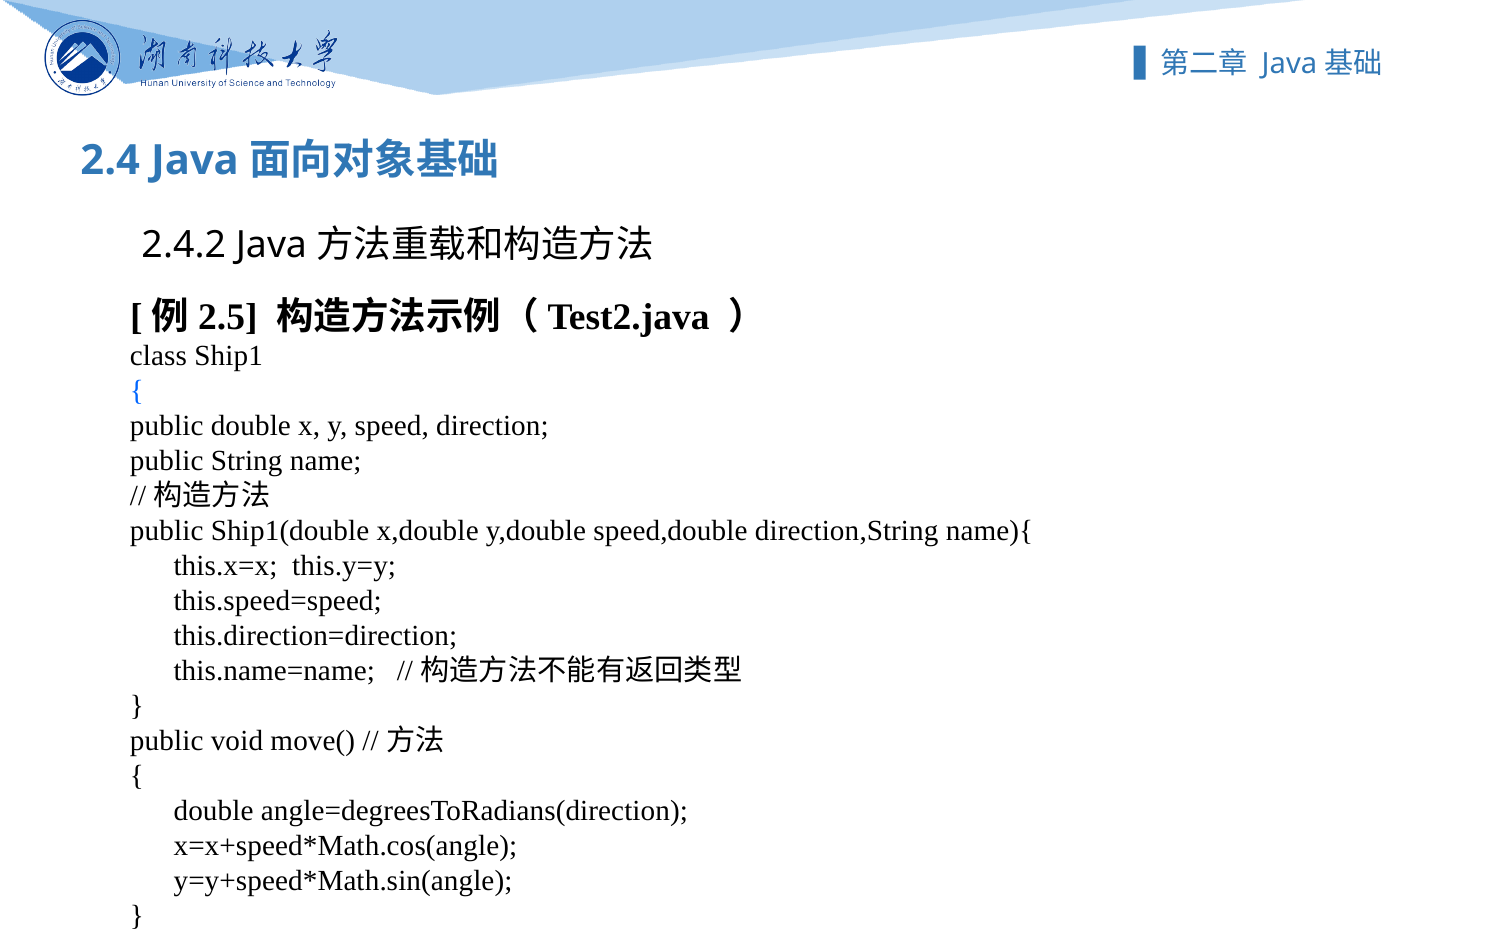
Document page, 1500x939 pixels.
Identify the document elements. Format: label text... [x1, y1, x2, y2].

text_box 2.4 Java面向对象基础 [65, 125, 711, 191]
text_box [例2.5] 构造方法示例（Test2.java ） class Ship1 { public double x, y, speed, direction; public String name; //构造方法 public Ship1(double x,double y,double speed,double direction,String name){ this.x=x; this.y=y; this.speed=speed; this.direction=direction; this.name=name; //构造方法不能有返回类型 } public void move() //方法 { double angle=degreesToRadians(direction); x=x+speed*Math.cos(angle); y=y+speed*Math.sin(angle); } [71, 284, 1429, 939]
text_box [1133, 37, 1486, 88]
text_box 2.4.2 Java方法重载和构造方法 [126, 212, 937, 273]
picture [0, 0, 1330, 99]
